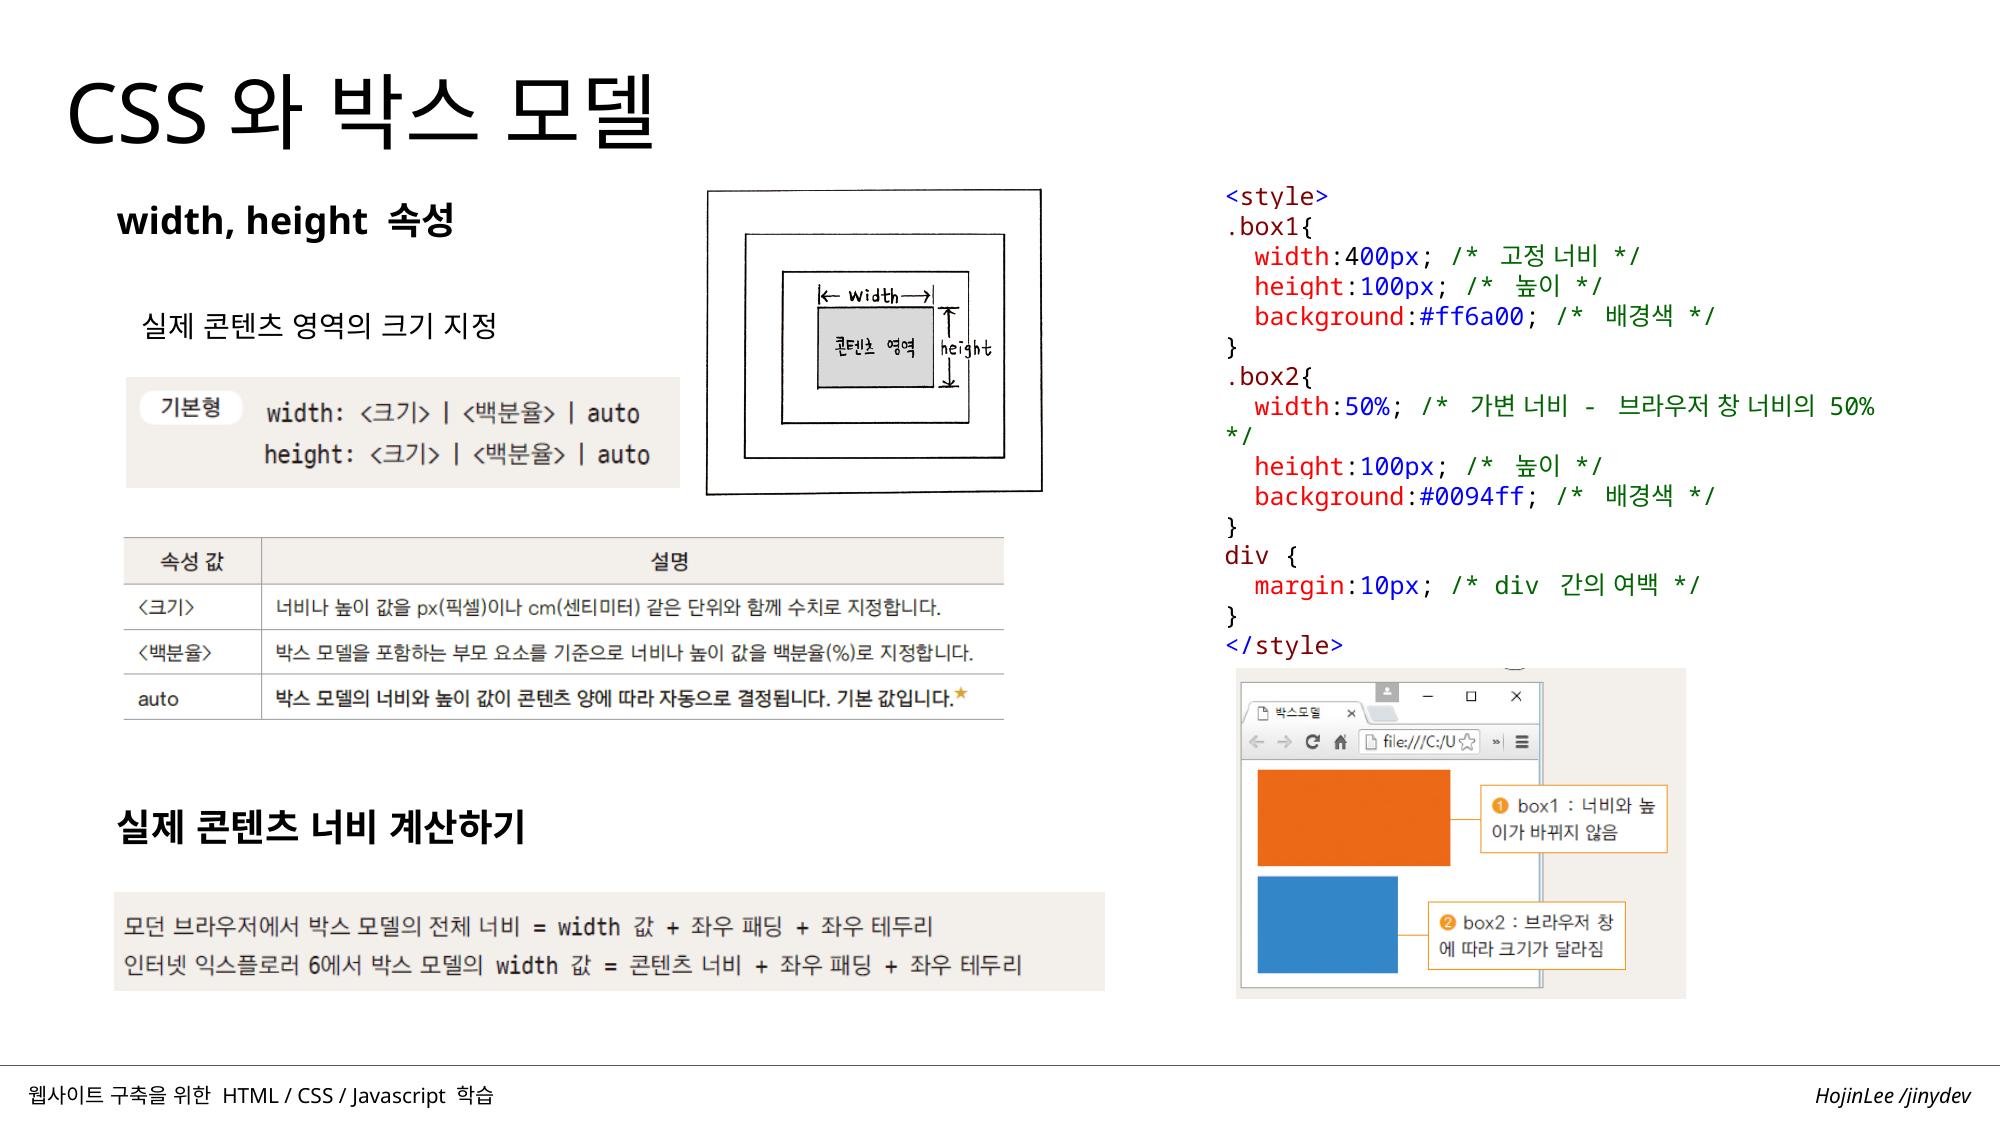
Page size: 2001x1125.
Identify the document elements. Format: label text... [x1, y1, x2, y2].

text_box HojinLee /jinydev [1522, 1074, 1986, 1115]
picture [126, 377, 680, 488]
text_box CSS와 박스 모델 [50, 52, 1051, 168]
picture [114, 892, 1105, 992]
text_box 실제 콘텐츠 너비 계산하기 [101, 796, 748, 856]
picture [114, 173, 1072, 733]
text_box 실제 콘텐츠 영역의 크기 지정 [126, 283, 691, 351]
picture [1235, 668, 1687, 999]
text_box width, height 속성 [101, 189, 691, 250]
text_box 웹사이트 구축을 위한 HTML / CSS / Javascript 학습 [14, 1074, 647, 1115]
text_box <style> .box1{ width:400px; /* 고정 너비 */ height:100px; /* 높이 */ background:#ff6a00; /* 배경색 */ } .box2{ width:50%; /* 가변 너비 - 브라우저 창 너비의 50% */ height:100px; /* 높이 */ background:#0094ff; /* 배경색 */ } div { margin:10px; /* div 간의 여백 */ } </style> [1209, 173, 1922, 668]
